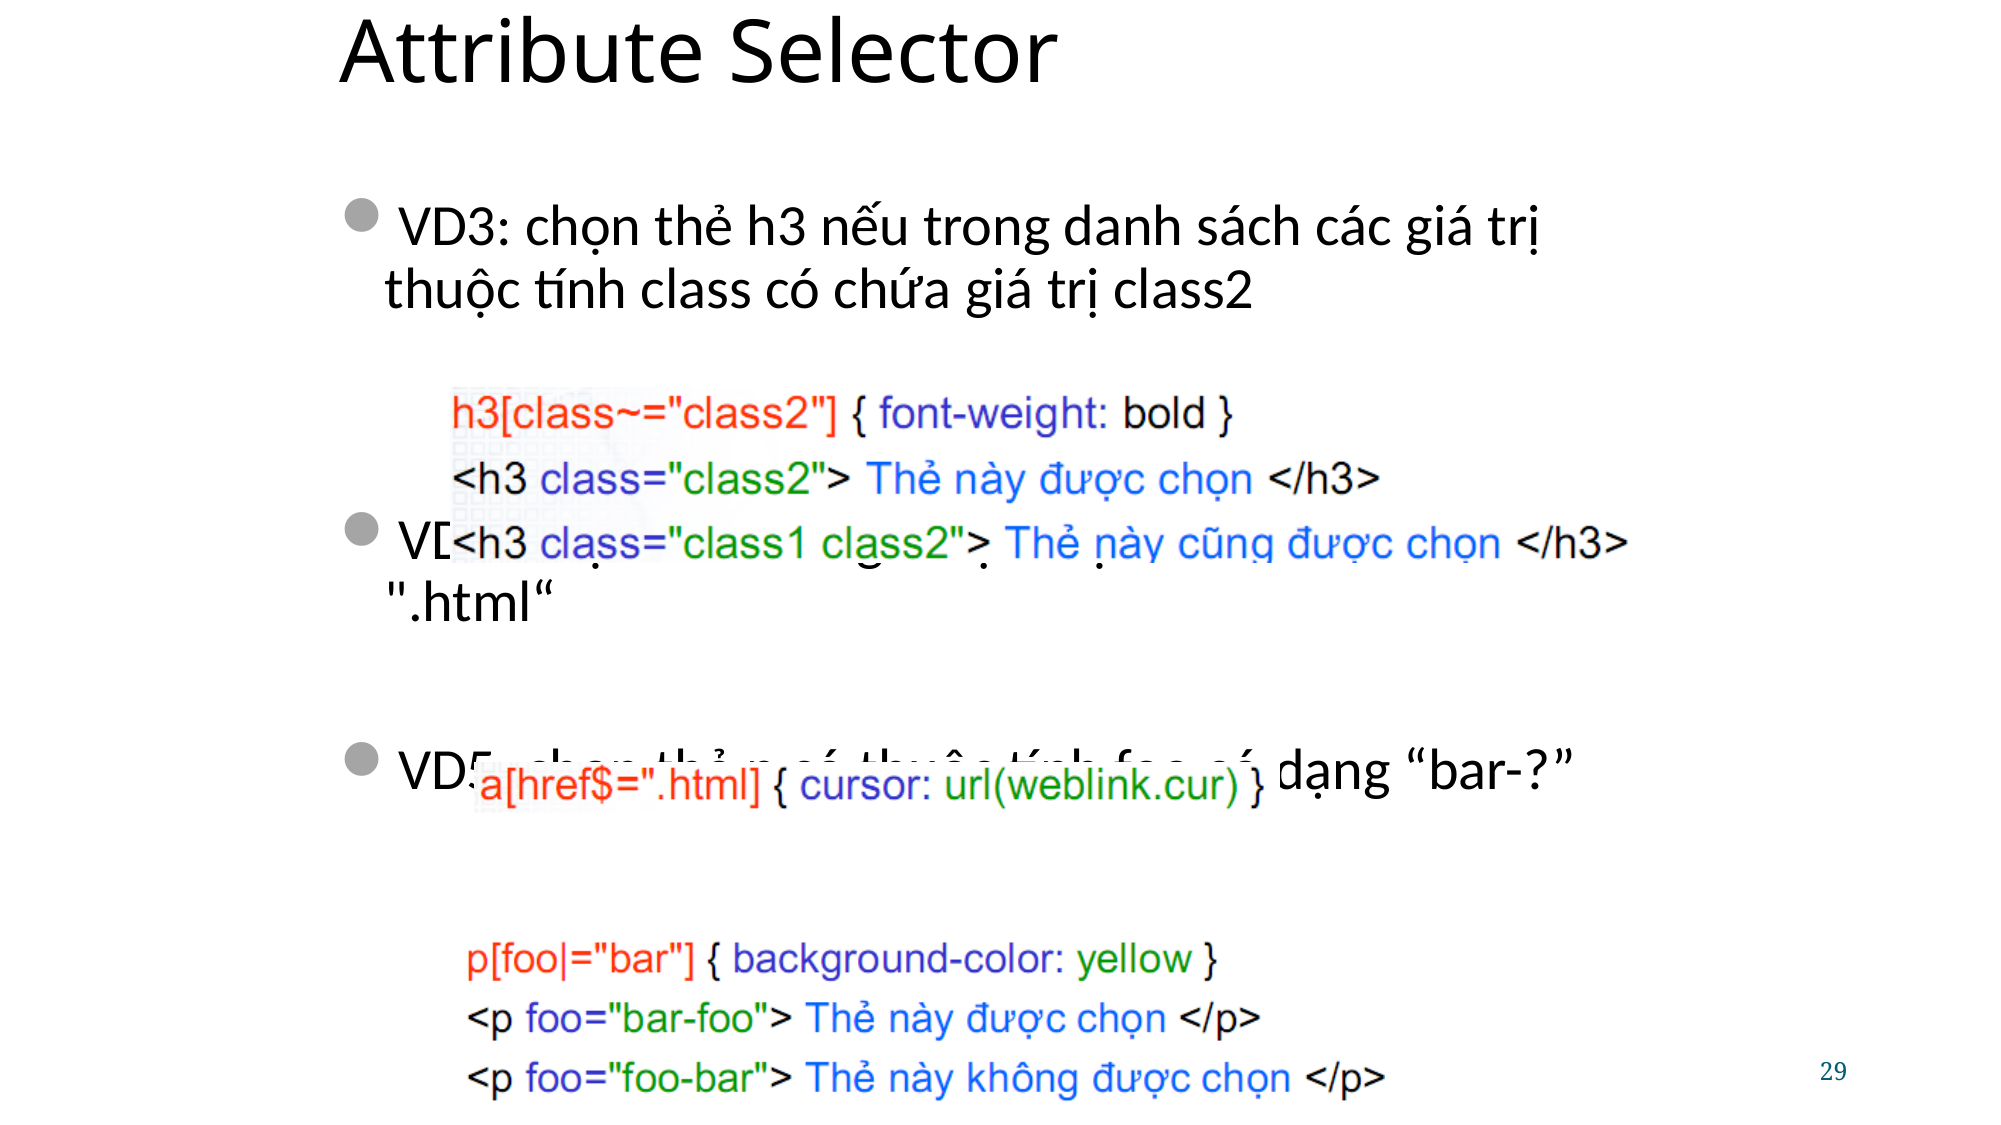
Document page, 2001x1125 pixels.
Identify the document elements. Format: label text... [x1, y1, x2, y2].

picture [462, 937, 1385, 1102]
slide_number 29 [1412, 1042, 1863, 1103]
list VD3: chọn thẻ h3 nếu trong danh sách các giá trị thuộc tính class có chứa giá trị class2 VD4: chọn thẻ a có giá trị thuộc tính href kết thúc là ".html“ VD5: chọn thẻ p có thuộc tính foo có dạng “bar-?” [324, 187, 1675, 975]
title Attribute Selector [324, 0, 1713, 110]
picture [449, 387, 1631, 563]
picture [474, 762, 1280, 813]
